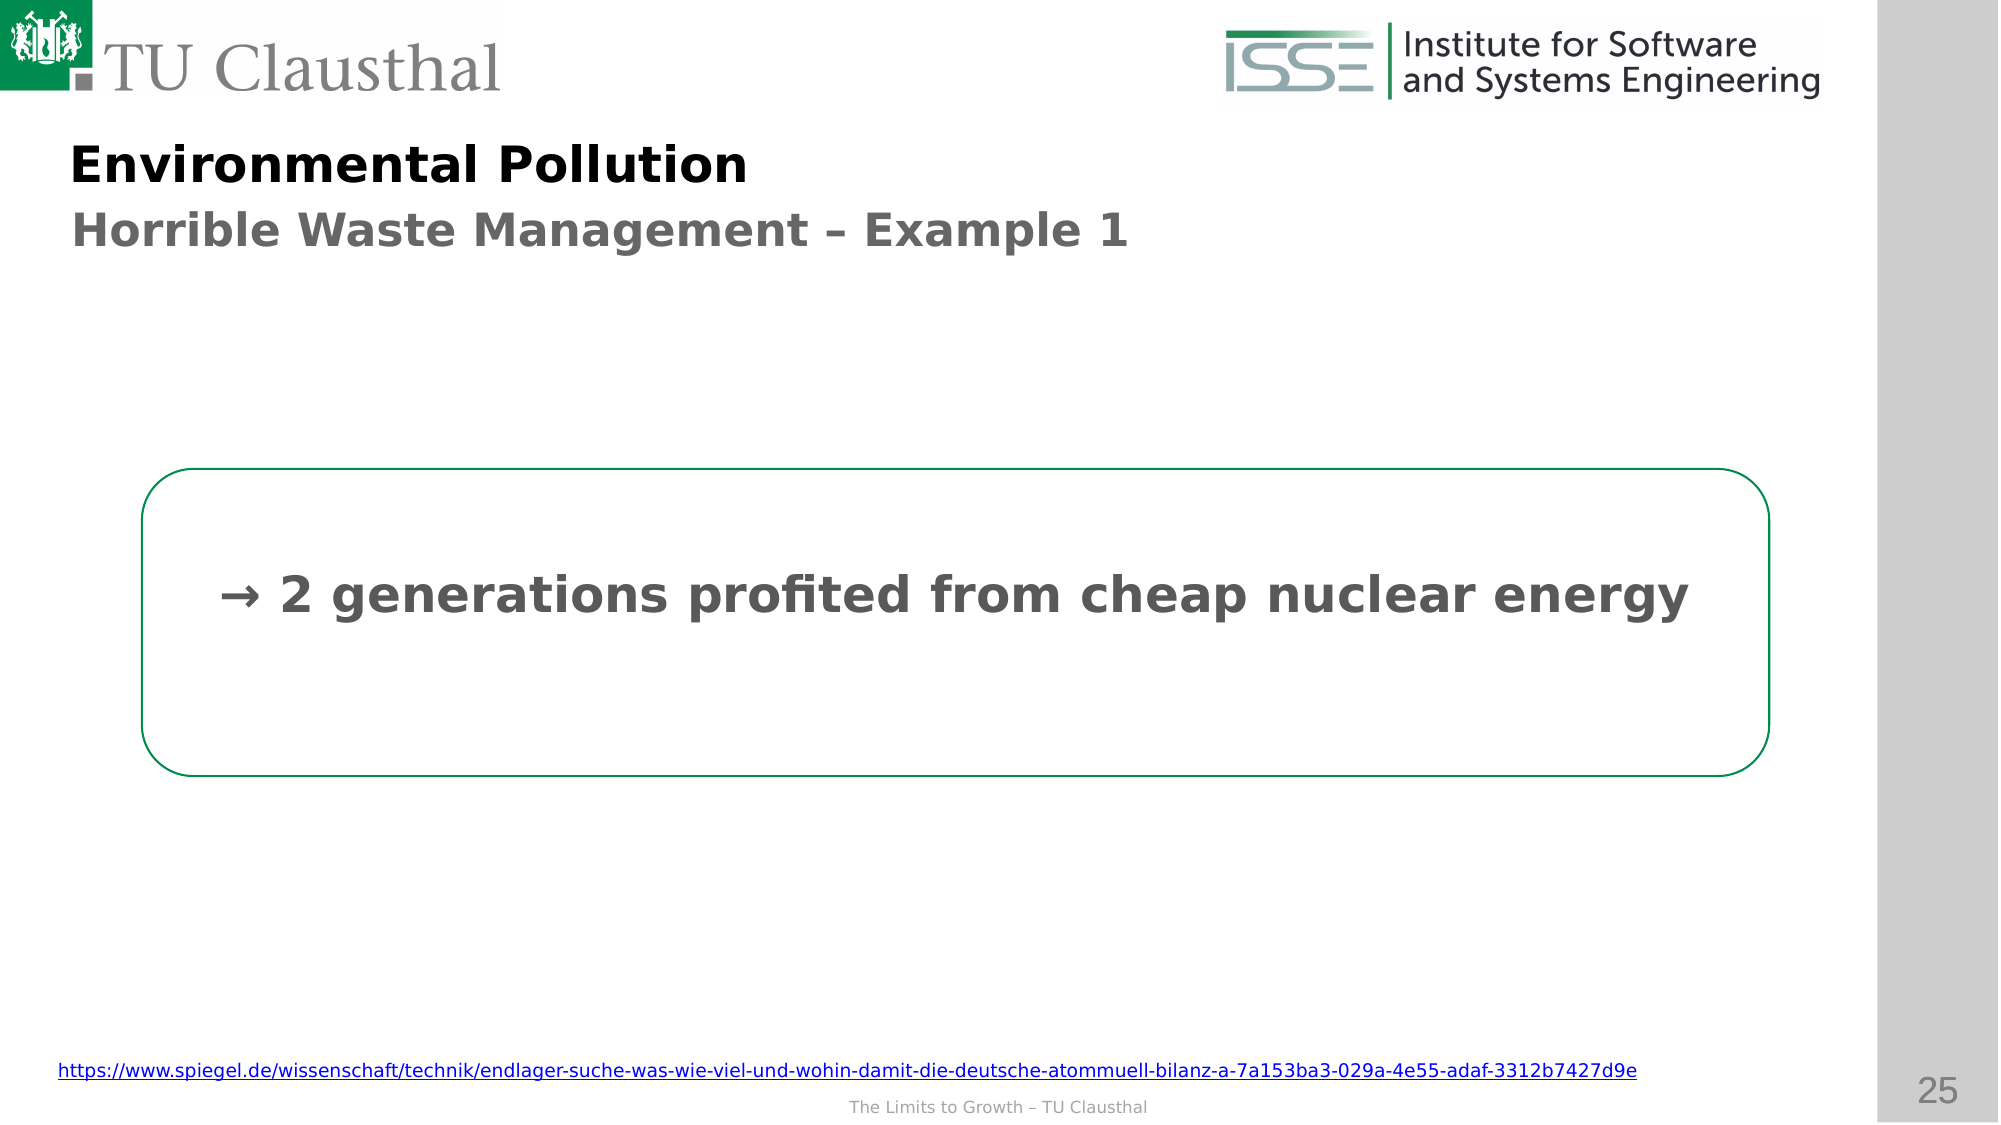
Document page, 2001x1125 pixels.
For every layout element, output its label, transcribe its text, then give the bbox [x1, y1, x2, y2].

text_box → 40,000 generations will have to live with the waste [55, 208, 1818, 1033]
text_box → 2 generations profited from cheap nuclear energy [140, 467, 1771, 778]
text_box Horrible Waste Management – Example 1 [70, 188, 1769, 269]
picture [1218, 22, 1825, 106]
picture [0, 0, 500, 91]
text_box Environmental Pollution [55, 125, 1818, 207]
text_box https://www.spiegel.de/wissenschaft/technik/endlager-suche-was-wie-viel-und-wohin-damit-die-deutsche-atommuell-bilanz-a-7a153ba3-029a-4e55-adaf-3312b7427d9e [43, 1051, 1827, 1089]
